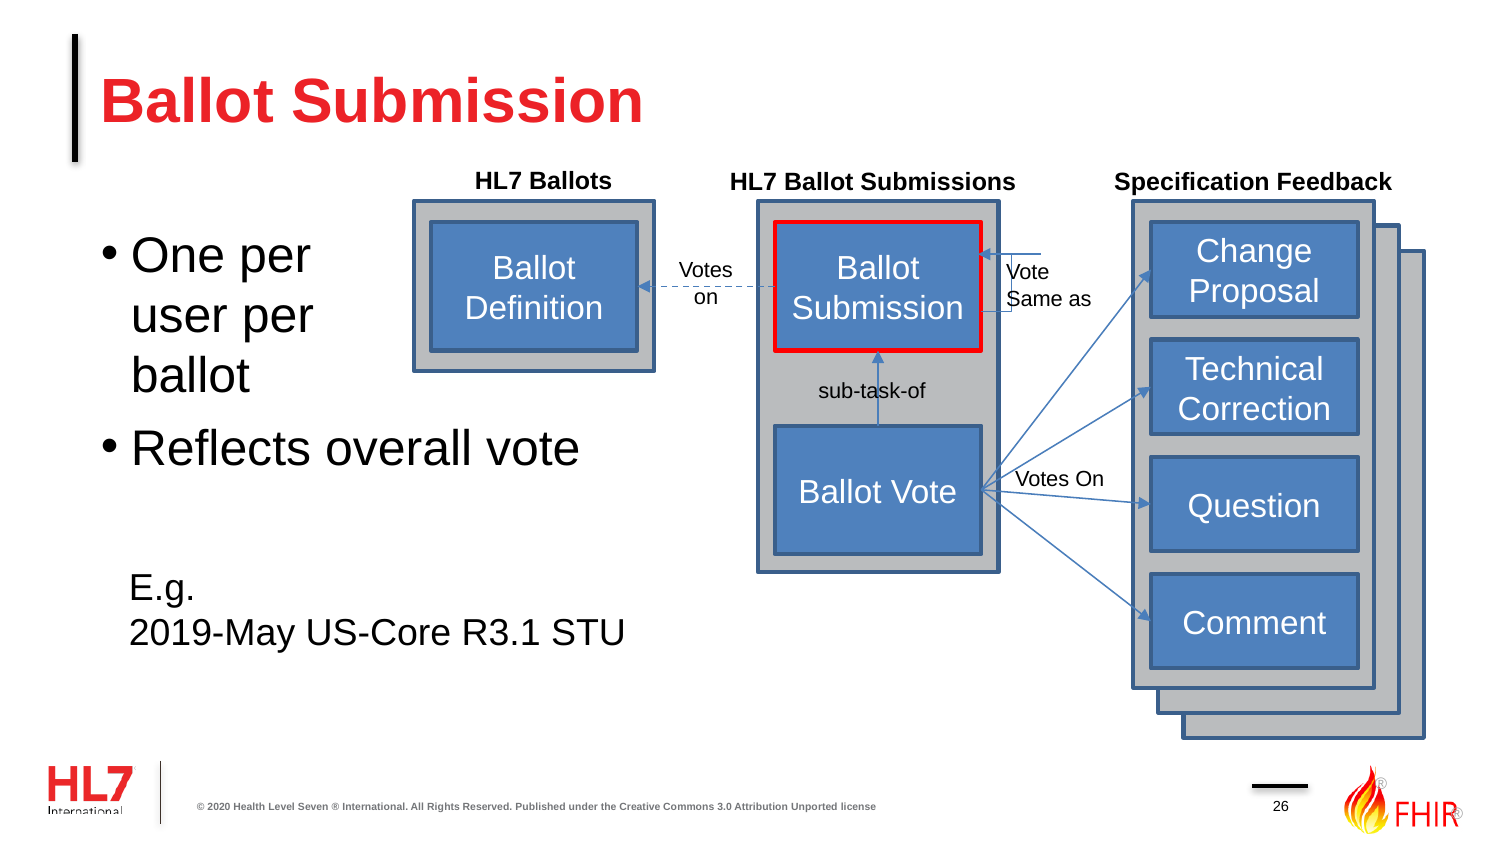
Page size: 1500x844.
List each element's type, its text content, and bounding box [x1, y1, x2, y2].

picture [1339, 760, 1463, 837]
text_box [413, 157, 1425, 739]
slide_number 26 [1258, 786, 1304, 814]
footer © 2020 Health Level Seven ® International. All Rights Reserved. Published under the Creative Commons 3.0 Attribution Unported license [196, 786, 941, 813]
text_box E.g. 2019-May US-Core R3.1 STU [114, 555, 408, 661]
list One per user per ballot Reflects overall vote [100, 222, 408, 731]
title Ballot Submission [100, 33, 1451, 163]
